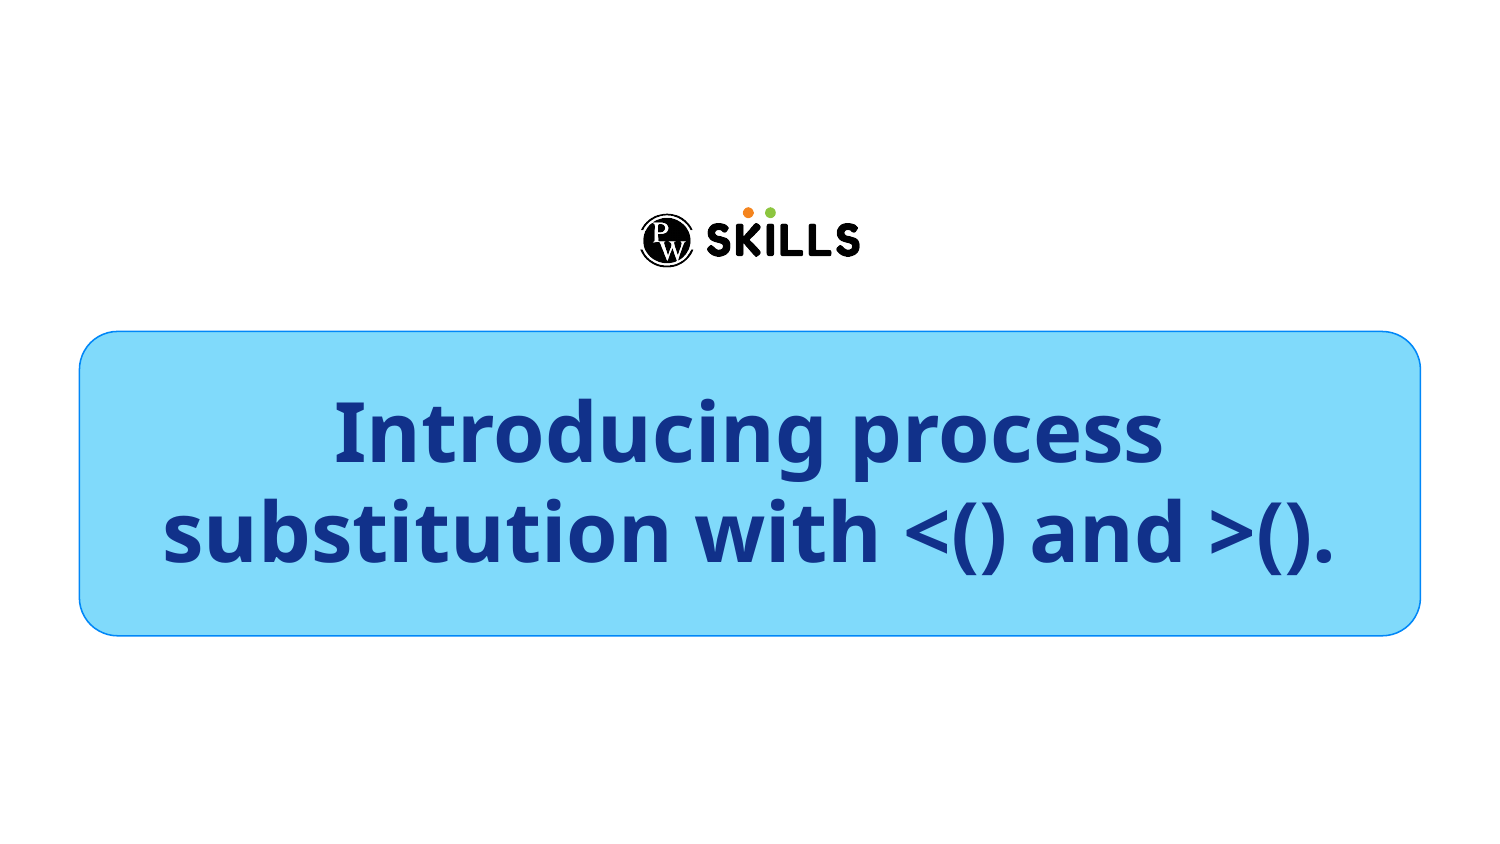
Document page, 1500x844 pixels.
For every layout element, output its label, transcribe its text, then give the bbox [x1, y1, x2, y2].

text_box Introducing process substitution with <() and >(). [138, 364, 1362, 595]
text_box [79, 331, 1421, 636]
picture [640, 207, 860, 268]
